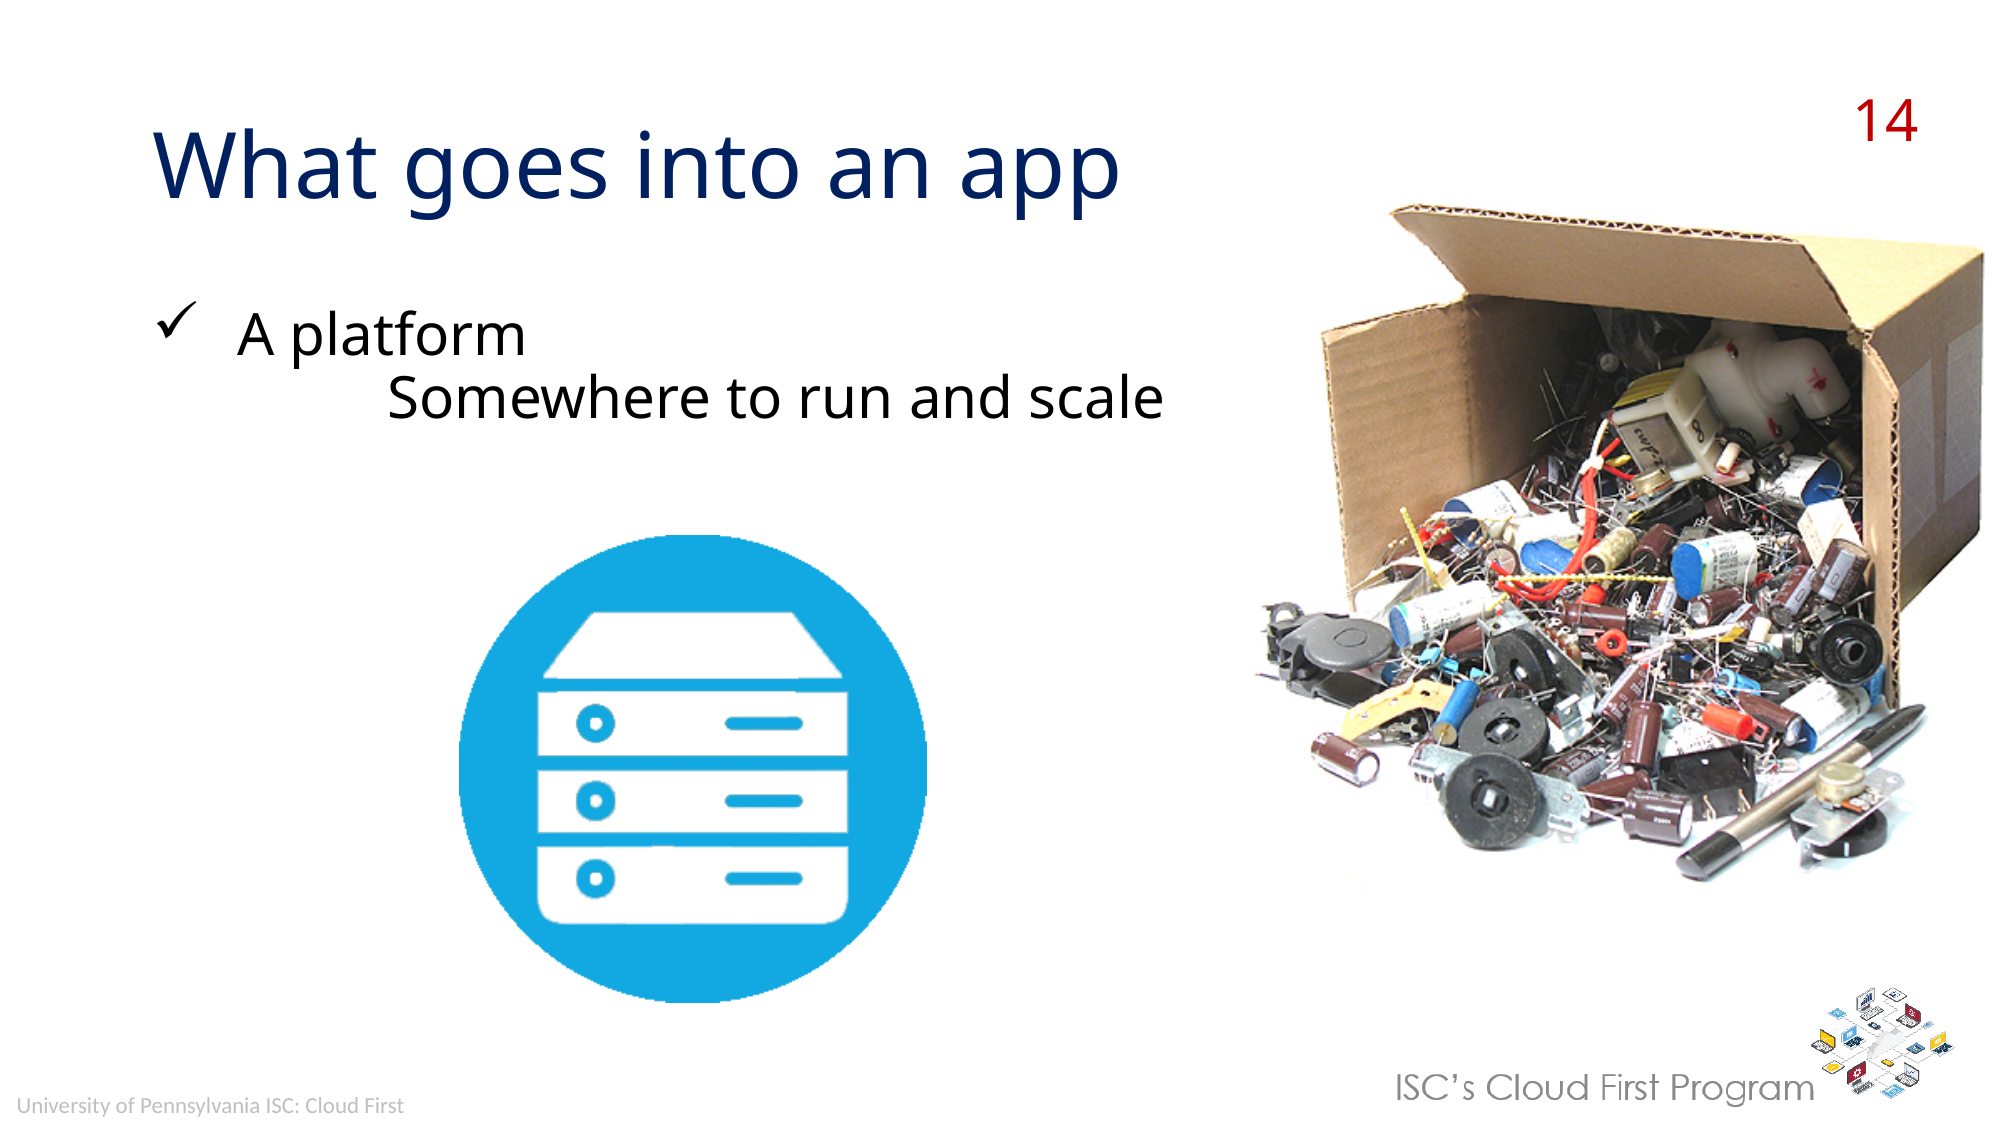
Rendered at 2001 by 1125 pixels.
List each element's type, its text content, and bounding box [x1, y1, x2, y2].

picture [537, 845, 848, 924]
picture [537, 770, 848, 833]
picture [720, 796, 927, 1003]
picture [459, 796, 665, 1003]
title What goes into an app [137, 59, 1863, 278]
picture [1248, 159, 2000, 912]
picture [537, 690, 848, 757]
picture [720, 535, 927, 741]
picture [543, 612, 842, 680]
list A platform Somewhere to run and scale [137, 297, 1249, 1089]
picture [1373, 980, 1961, 1125]
picture [459, 535, 665, 741]
